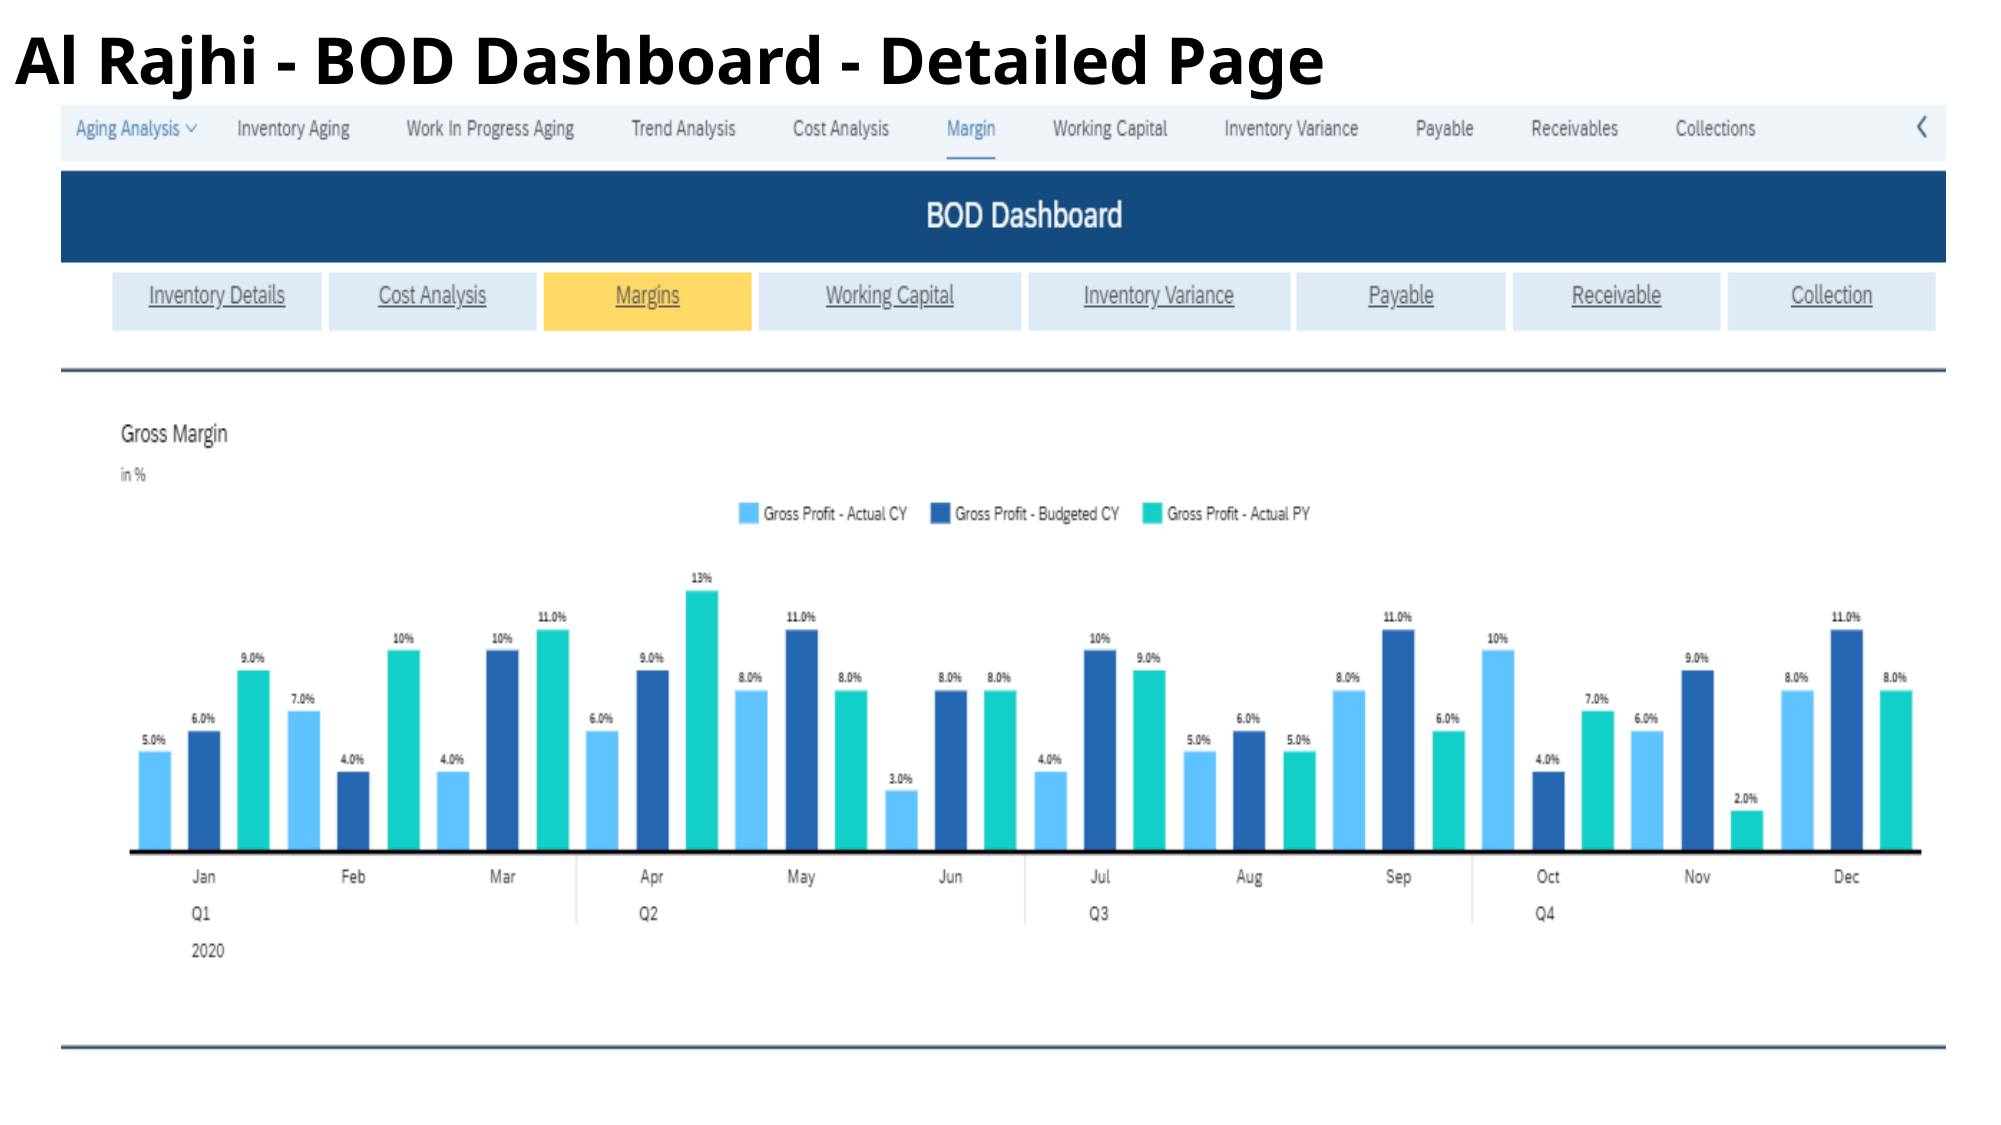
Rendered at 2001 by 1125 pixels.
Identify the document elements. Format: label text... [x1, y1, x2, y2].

title Al Rajhi - BOD Dashboard - Detailed Page [0, 16, 2000, 106]
picture [61, 105, 1946, 1064]
